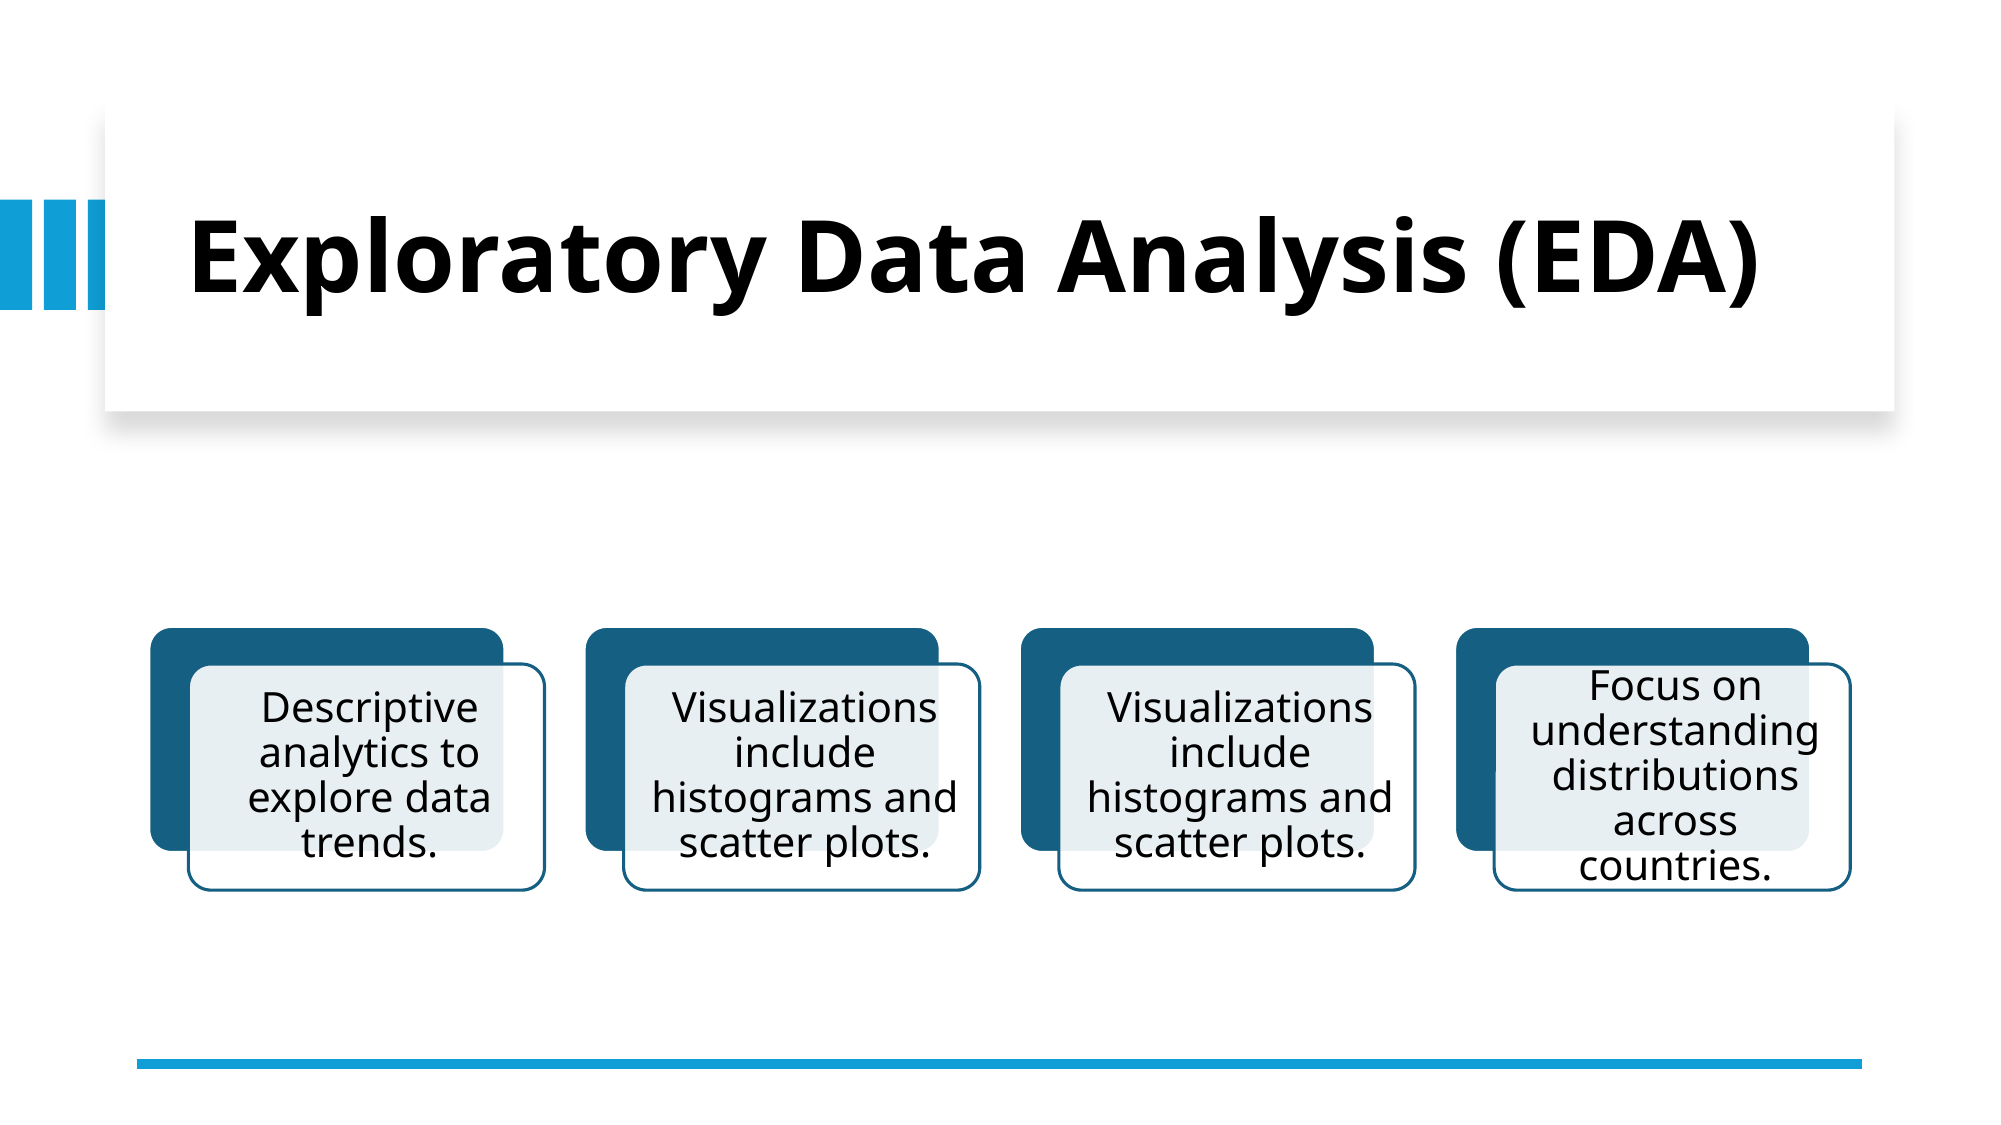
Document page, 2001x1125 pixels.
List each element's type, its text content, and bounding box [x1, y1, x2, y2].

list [147, 494, 1852, 1022]
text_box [0, 199, 121, 311]
text_box [0, 0, 2000, 1125]
title Exploratory Data Analysis (EDA) [171, 132, 1840, 388]
text_box [103, 99, 1896, 413]
